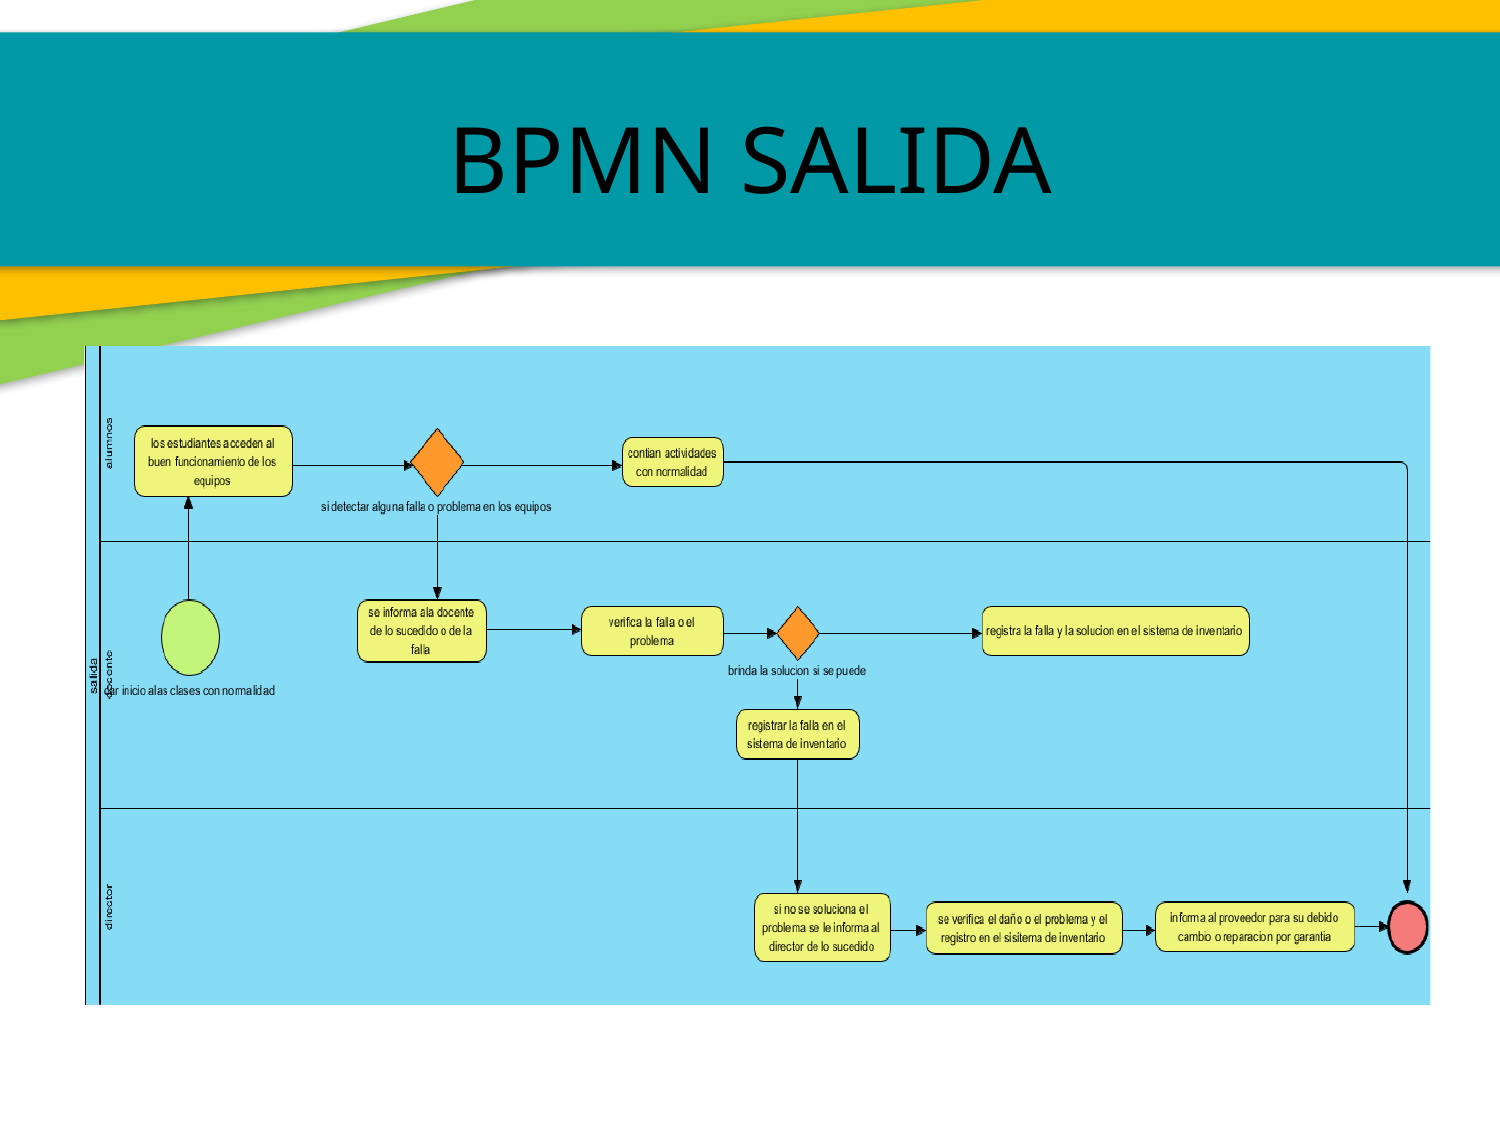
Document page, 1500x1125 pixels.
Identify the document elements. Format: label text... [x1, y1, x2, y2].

text_box BPMN salida [71, 94, 1431, 220]
picture [84, 346, 1431, 1005]
